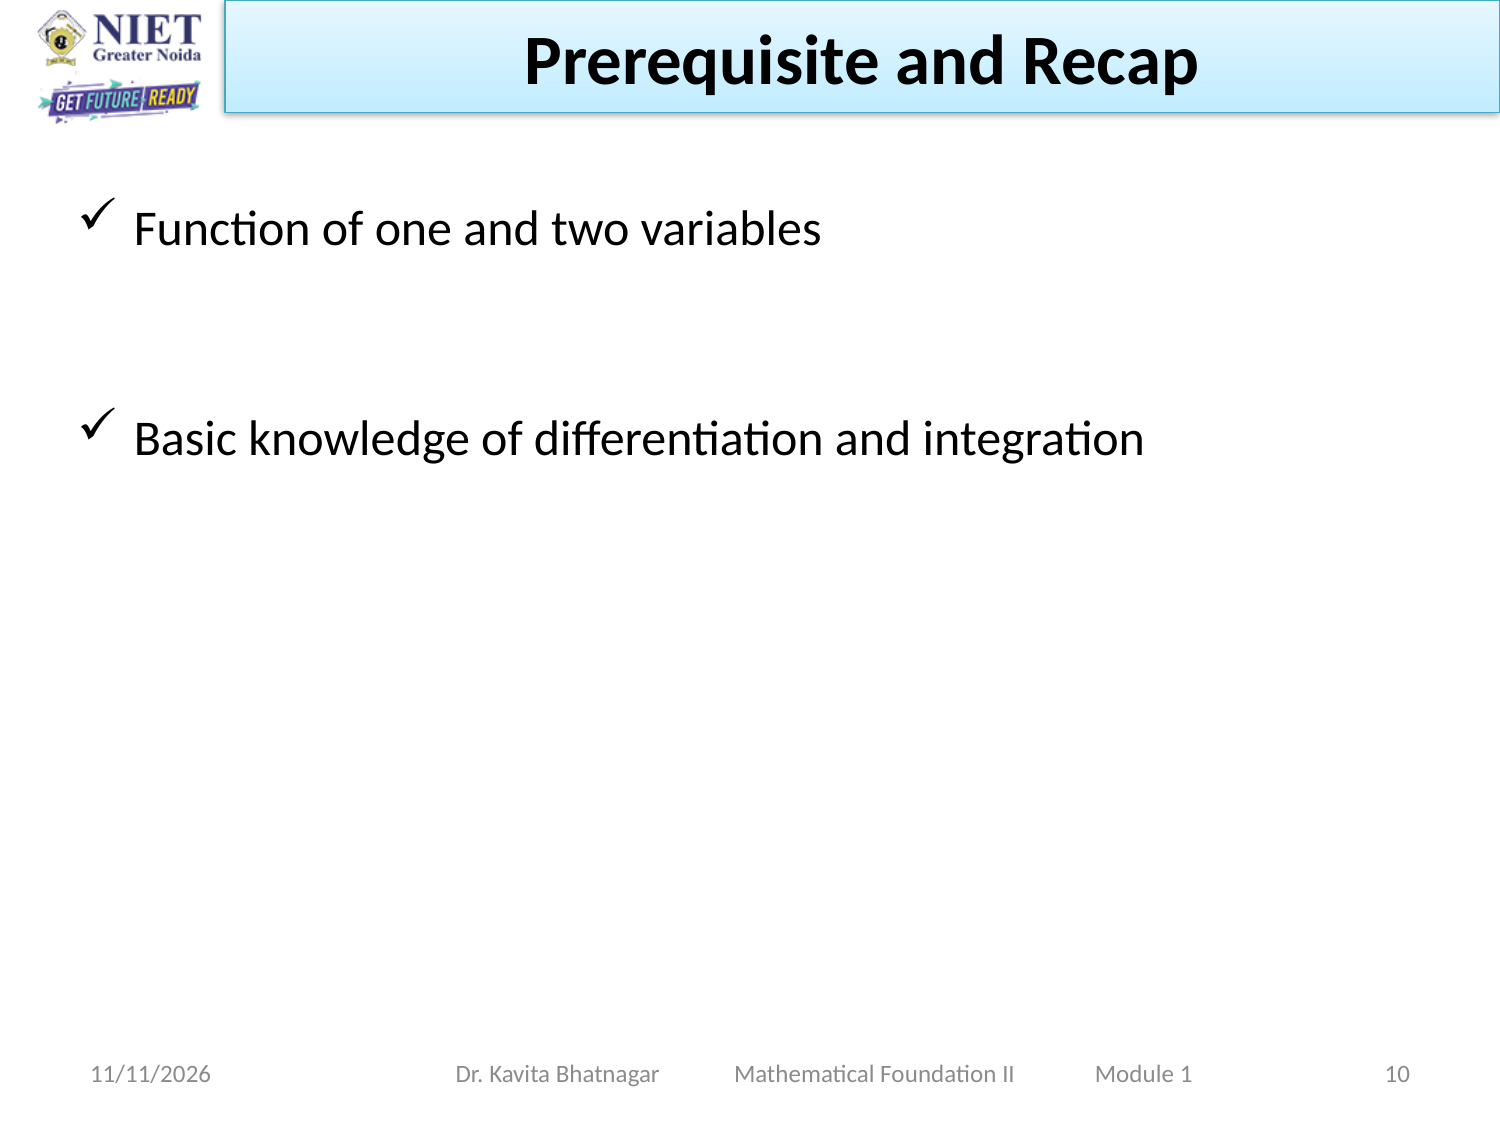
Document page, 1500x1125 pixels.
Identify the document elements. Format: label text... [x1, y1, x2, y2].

list Function of one and two variables Basic knowledge of differentiation and integration [62, 187, 1425, 863]
picture [0, 0, 238, 135]
footer Dr. Kavita Bhatnagar Mathematical Foundation II Module 1 [412, 1042, 1238, 1103]
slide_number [75, 1042, 412, 1103]
text_box Prerequisite and Recap [238, 0, 1500, 113]
slide_number 10 [1238, 1042, 1425, 1103]
